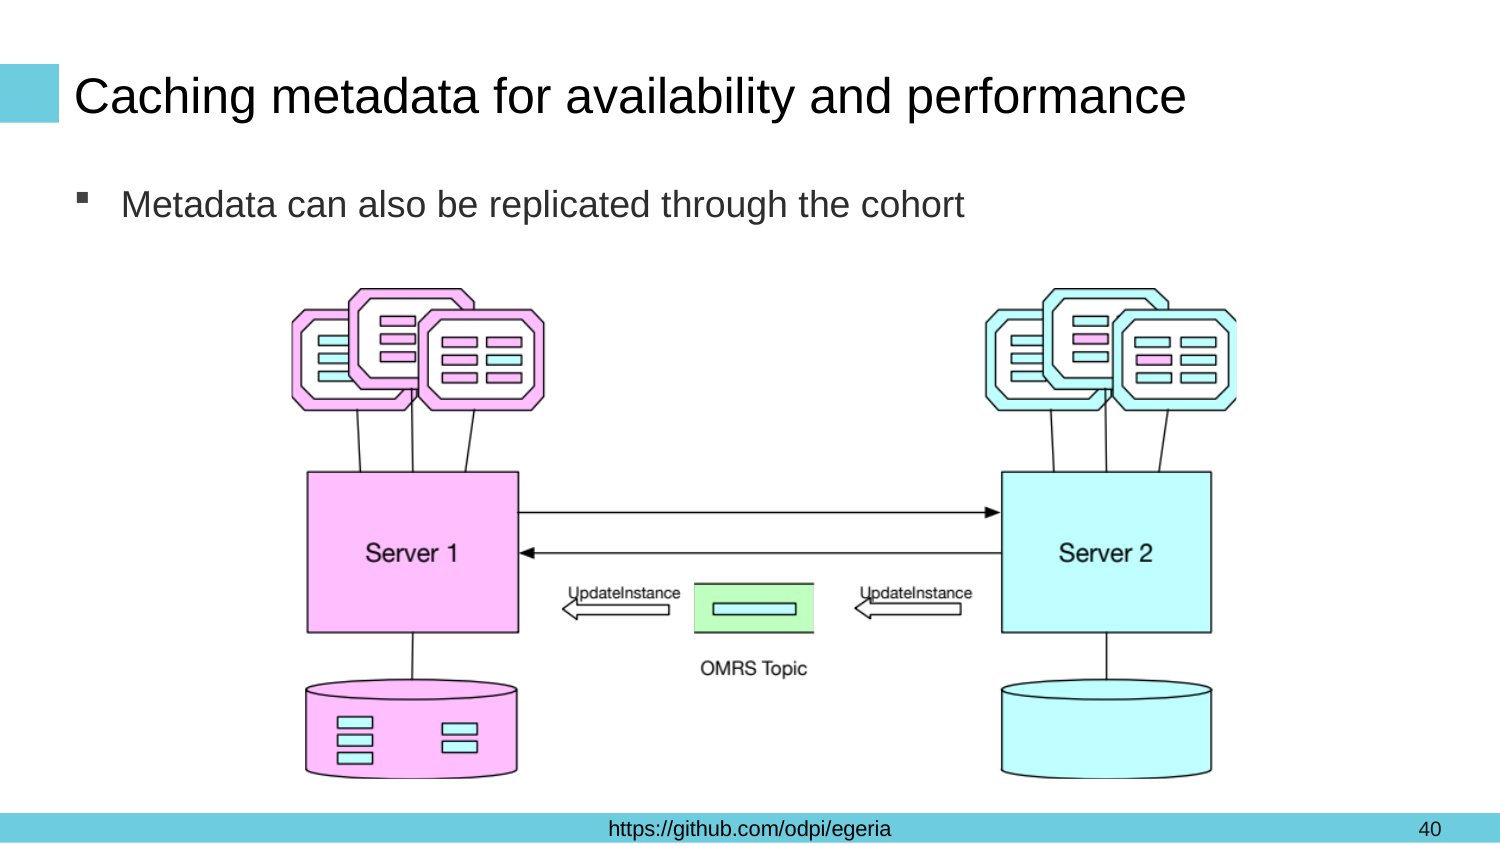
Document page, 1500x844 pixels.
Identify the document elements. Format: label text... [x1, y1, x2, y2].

picture [291, 287, 1237, 779]
slide_number 40 [1403, 813, 1494, 843]
list Metadata can also be replicated through the cohort [58, 158, 1449, 750]
title Caching metadata for availability and performance [58, 46, 1449, 140]
